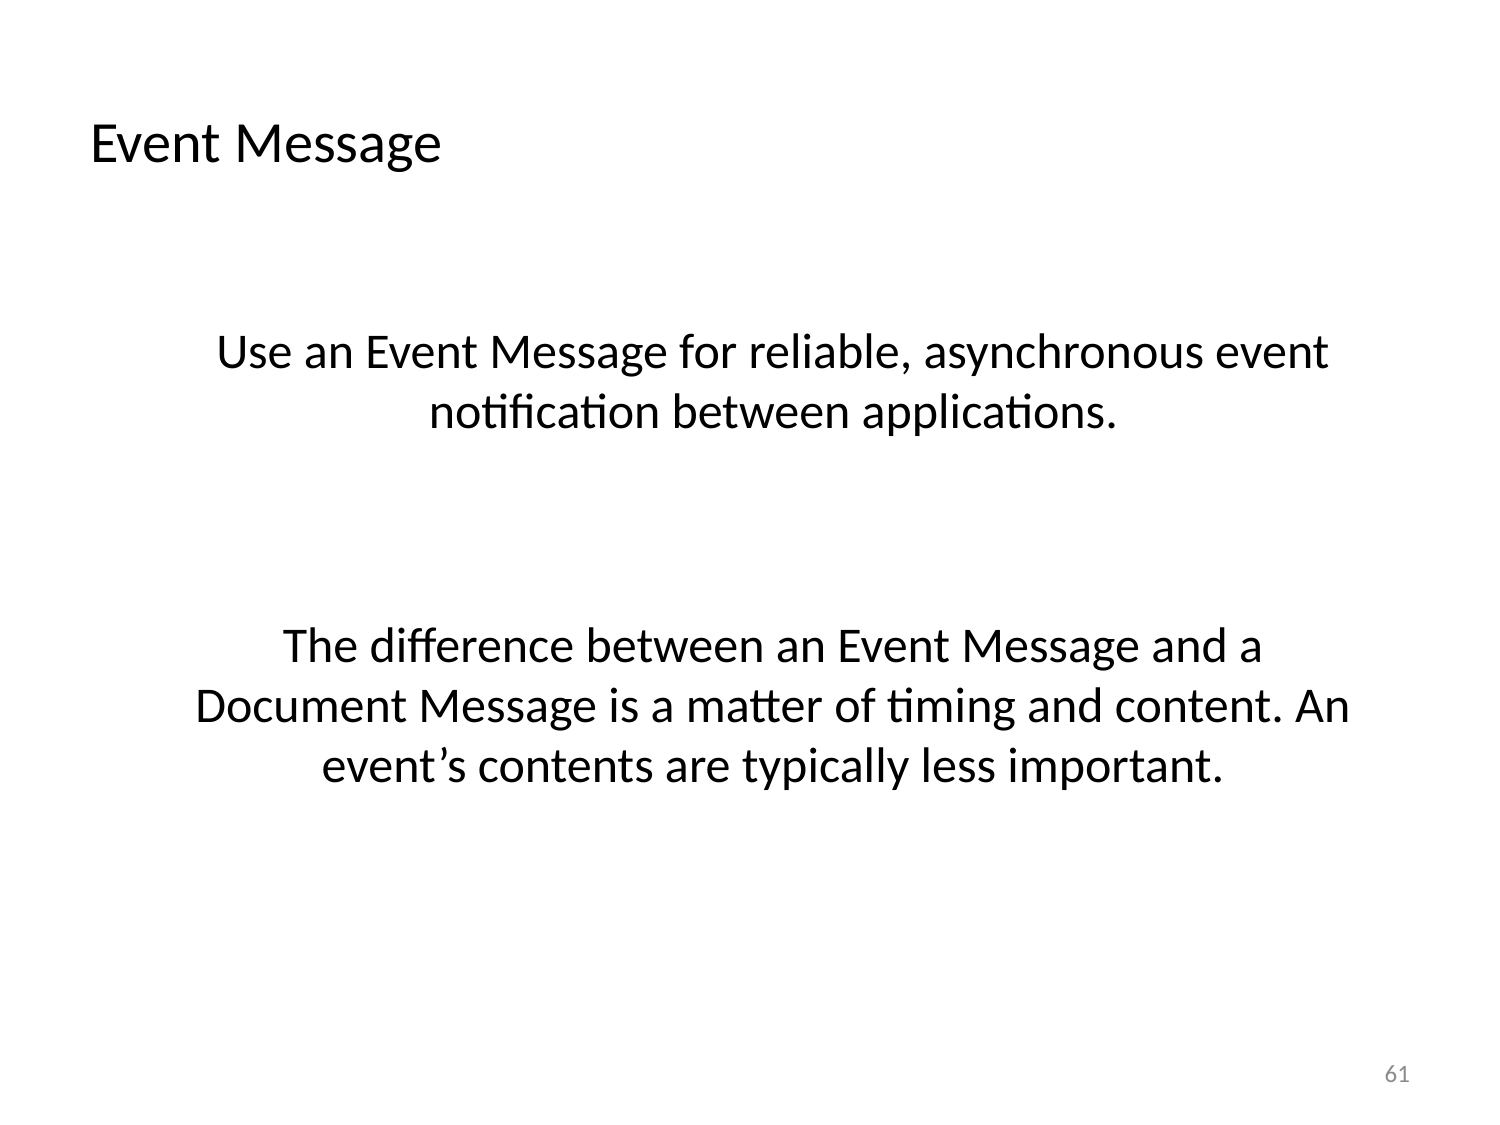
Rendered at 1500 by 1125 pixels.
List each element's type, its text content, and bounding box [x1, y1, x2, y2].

slide_number 61 [1074, 1042, 1425, 1103]
text_box Use an Event Message for reliable, asynchronous event notification between applications. [157, 310, 1389, 446]
title Event Message [75, 45, 1425, 233]
text_box The difference between an Event Message and a Document Message is a matter of timing and content. An event’s contents are typically less important. [157, 605, 1389, 800]
